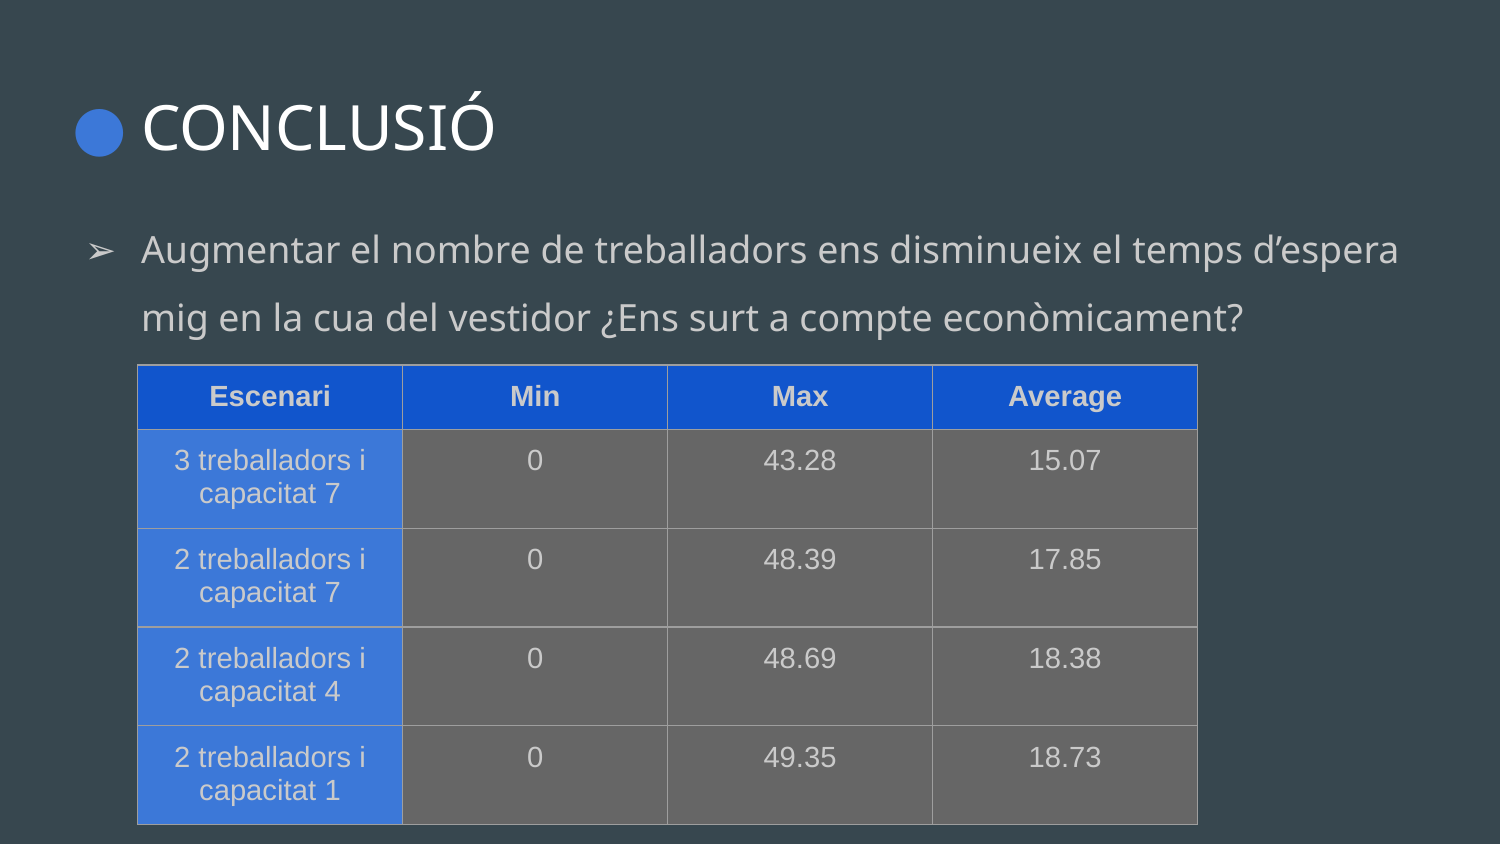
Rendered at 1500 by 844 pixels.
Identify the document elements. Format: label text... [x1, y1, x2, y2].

table_cell 43.28 [668, 430, 932, 528]
table_cell 18.38 [933, 628, 1197, 725]
table_cell 0 [403, 529, 667, 626]
table_cell 0 [403, 726, 667, 824]
table_header Average [933, 366, 1197, 429]
table_cell 48.69 [668, 628, 932, 725]
table_cell 15.07 [933, 430, 1197, 528]
table_cell 17.85 [933, 529, 1197, 626]
table_cell 48.39 [668, 529, 932, 626]
table_cell 3 treballadors i capacitat 7 [138, 430, 402, 528]
table_header Max [668, 366, 932, 429]
list Augmentar el nombre de treballadors ens disminueix el temps d’espera mig en la cua del vestidor ¿Ens surt a compte econòmicament? [51, 189, 1424, 403]
table_cell 2 treballadors i capacitat 1 [138, 726, 402, 824]
table_cell 0 [403, 430, 667, 528]
table_header Min [403, 366, 667, 429]
title CONCLUSIÓ [51, 72, 1449, 167]
table_cell 2 treballadors i capacitat 7 [138, 529, 402, 626]
table_header Escenari [138, 366, 402, 429]
table_cell 2 treballadors i capacitat 4 [138, 628, 402, 725]
table_cell 18.73 [933, 726, 1197, 824]
table_cell 0 [403, 628, 667, 725]
table_cell 49.35 [668, 726, 932, 824]
